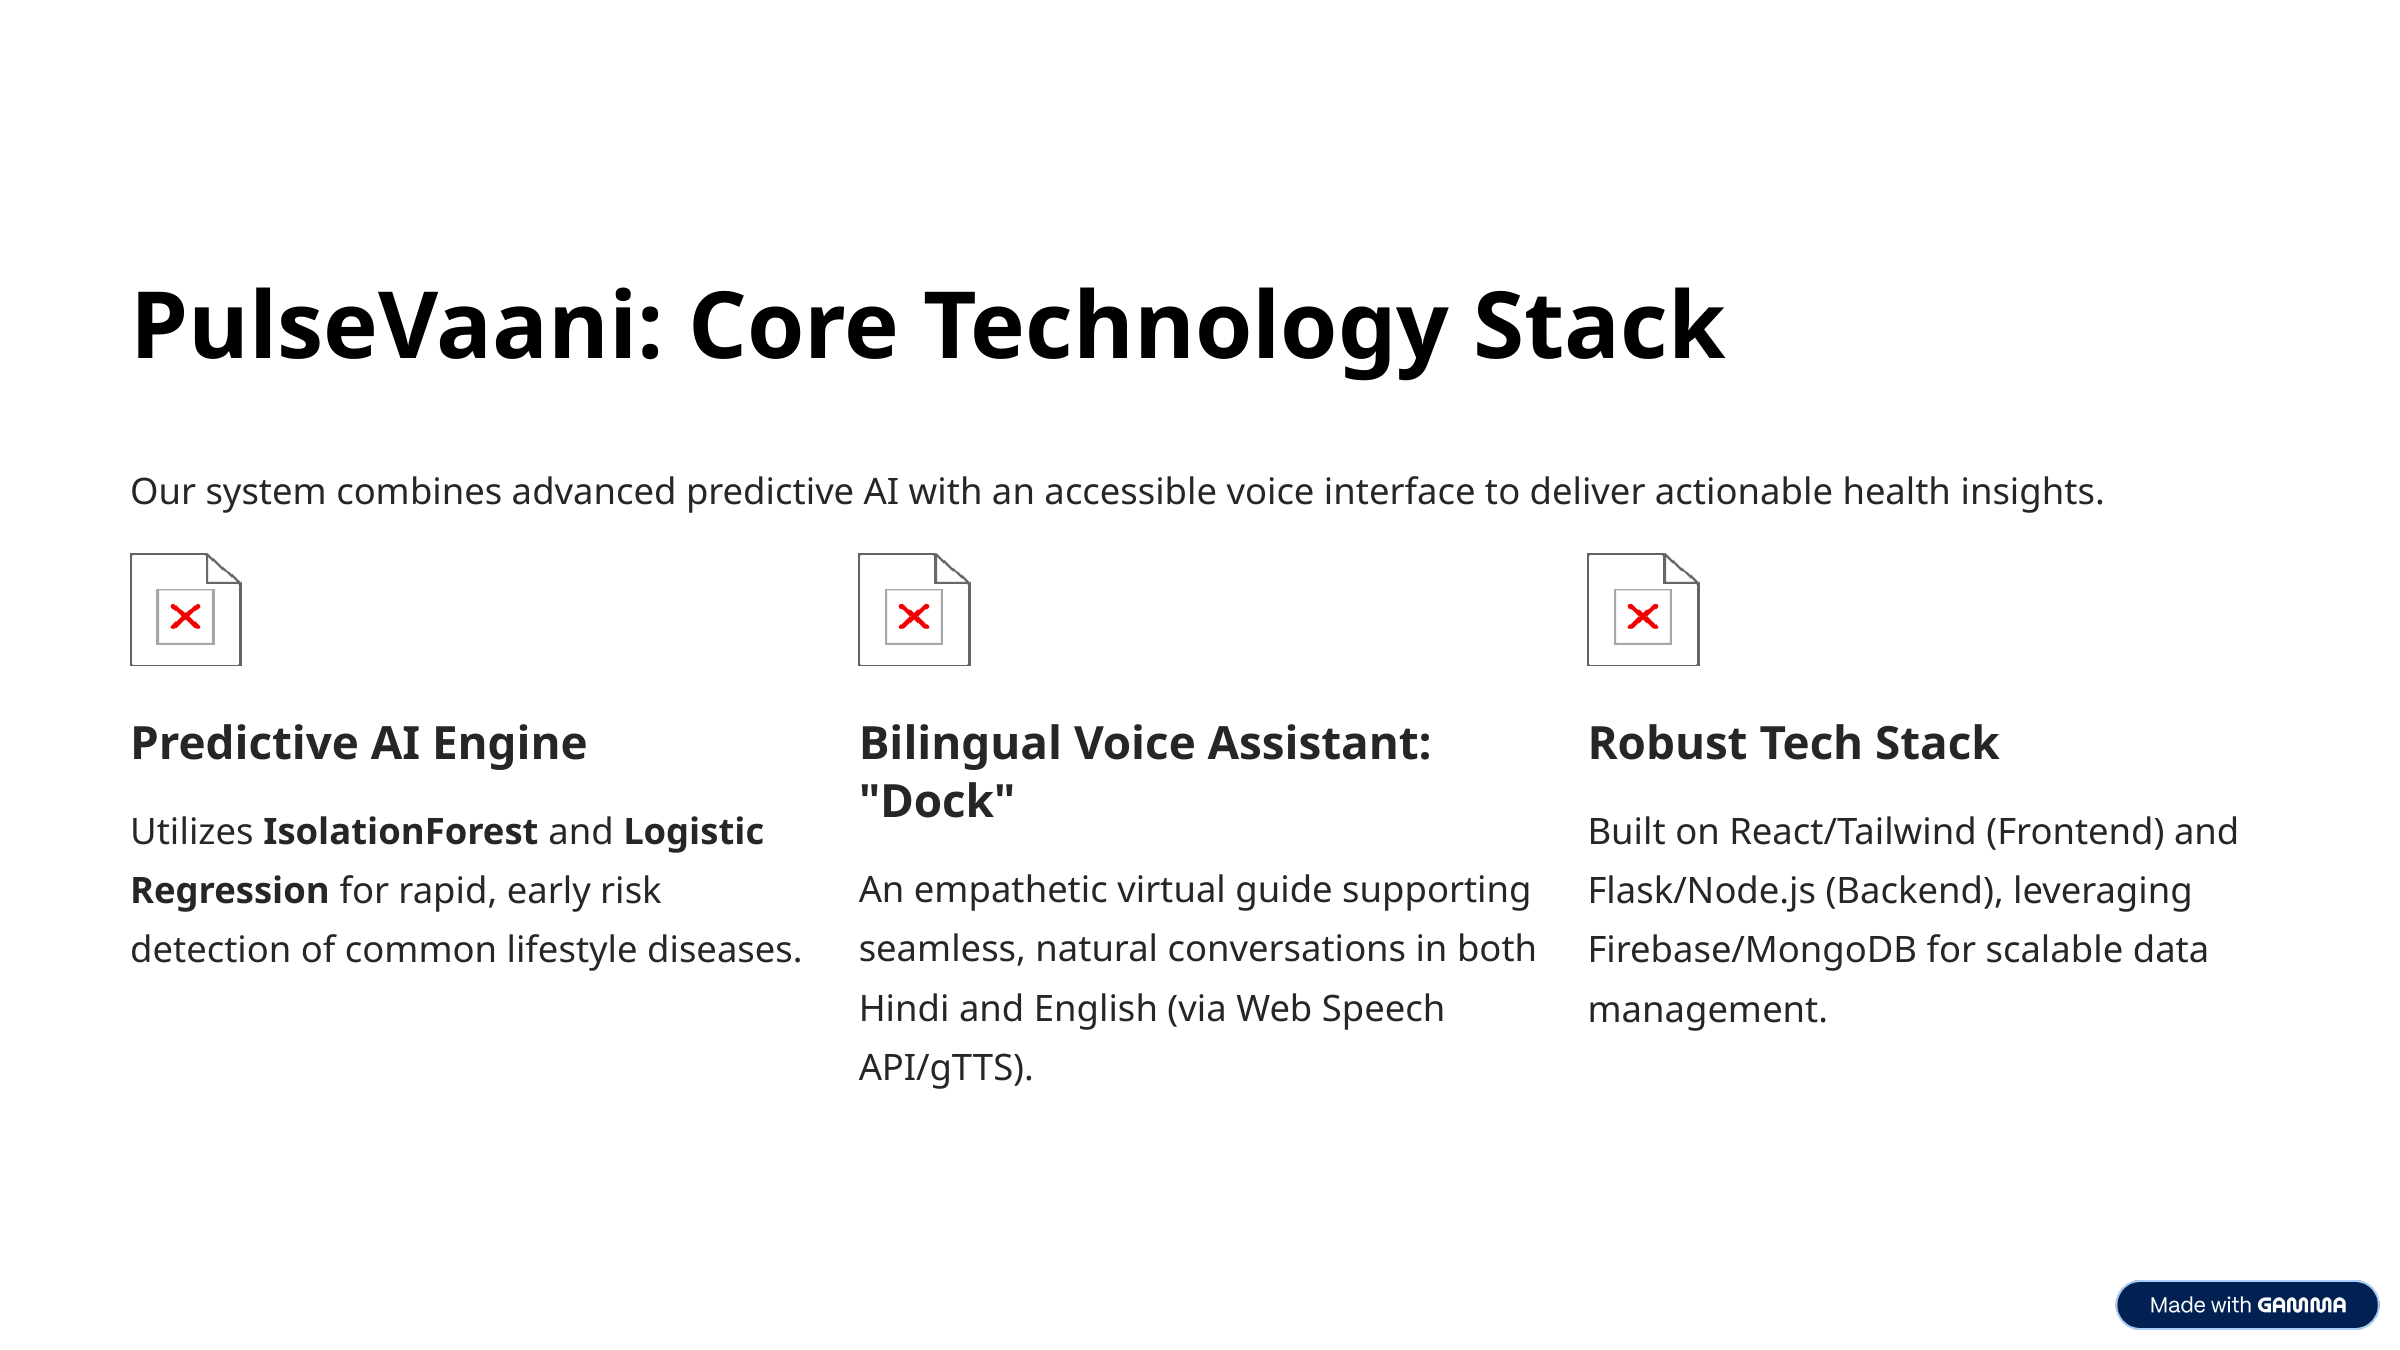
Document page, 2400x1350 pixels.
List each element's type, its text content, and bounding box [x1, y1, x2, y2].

picture [858, 553, 971, 666]
picture [130, 553, 242, 666]
text_box Predictive AI Engine [130, 711, 596, 770]
text_box Robust Tech Stack [1587, 711, 2053, 770]
text_box Utilizes IsolationForest and Logistic Regression for rapid, early risk detection of common lifestyle diseases. [130, 792, 813, 1031]
picture [1587, 553, 1700, 666]
text_box An empathetic virtual guide supporting seamless, natural conversations in both Hindi and English (via Web Speech API/gTTS). [858, 850, 1541, 1089]
text_box Our system combines advanced predictive AI with an accessible voice interface to deliver actionable health insights. [130, 452, 2270, 512]
text_box Bilingual Voice Assistant: "Dock" [858, 711, 1541, 828]
text_box Built on React/Tailwind (Frontend) and Flask/Node.js (Backend), leveraging Firebase/MongoDB for scalable data management. [1587, 792, 2270, 1031]
text_box PulseVaani: Core Technology Stack [130, 261, 1738, 378]
picture [2106, 1271, 2389, 1339]
